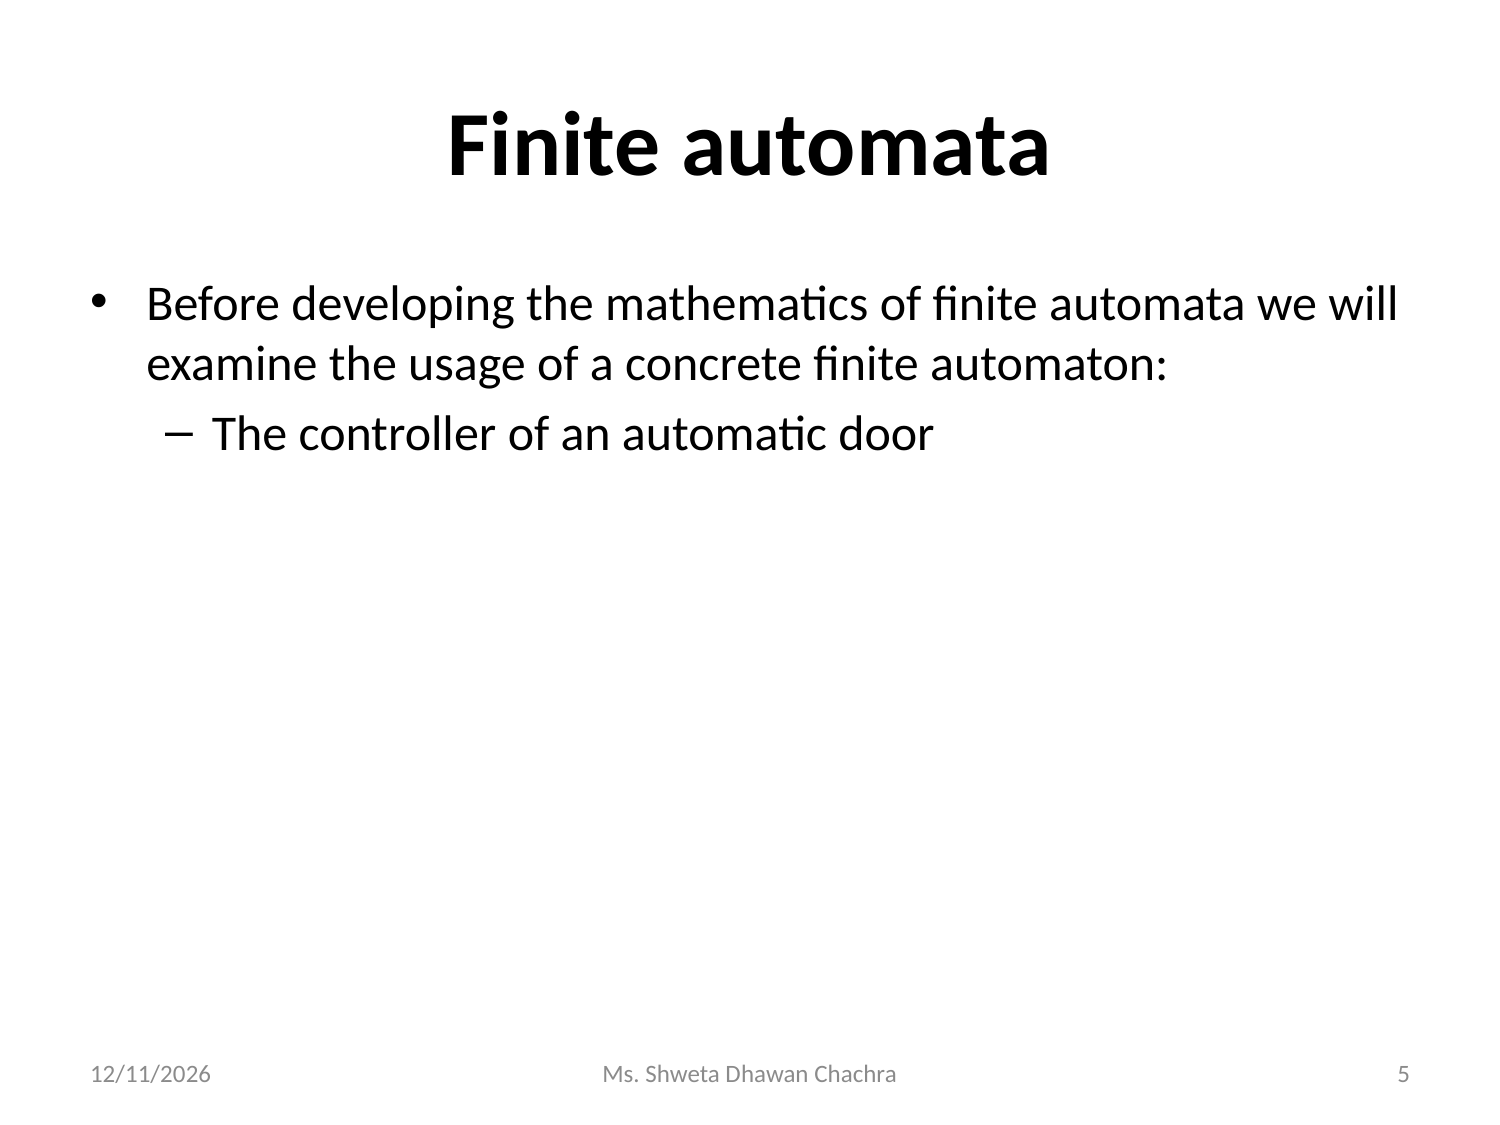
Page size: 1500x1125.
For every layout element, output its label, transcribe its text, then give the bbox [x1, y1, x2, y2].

title Finite automata [75, 45, 1425, 233]
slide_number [75, 1042, 425, 1103]
footer Ms. Shweta Dhawan Chachra [512, 1042, 988, 1103]
slide_number 5 [1074, 1042, 1425, 1103]
list Before developing the mathematics of finite automata we will examine the usage of a concrete finite automaton: The controller of an automatic door [75, 262, 1425, 1005]
